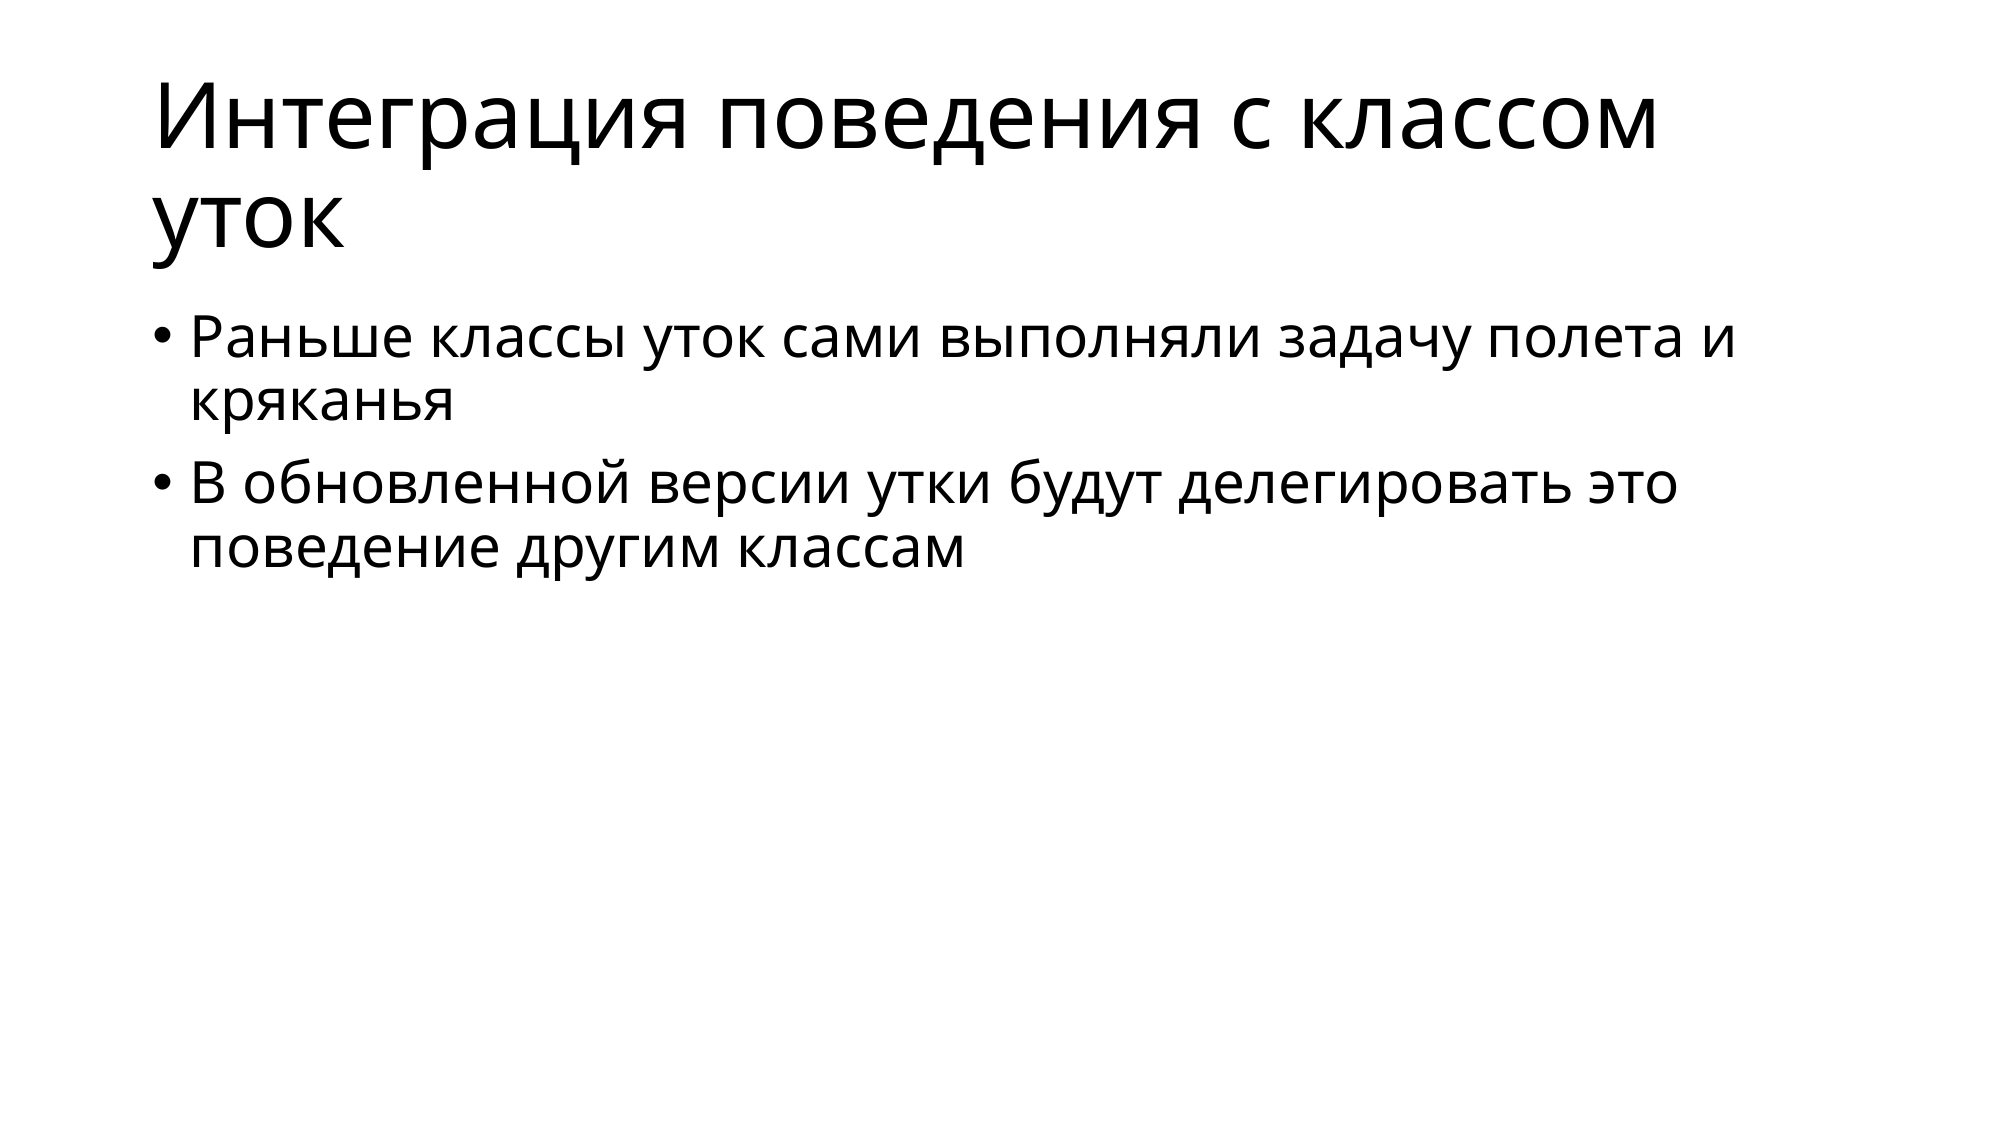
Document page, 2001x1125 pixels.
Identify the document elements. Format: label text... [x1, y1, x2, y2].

list Раньше классы уток сами выполняли задачу полета и кряканья В обновленной версии утки будут делегировать это поведение другим классам [137, 299, 1863, 1014]
title Интеграция поведения с классом уток [137, 59, 1863, 278]
